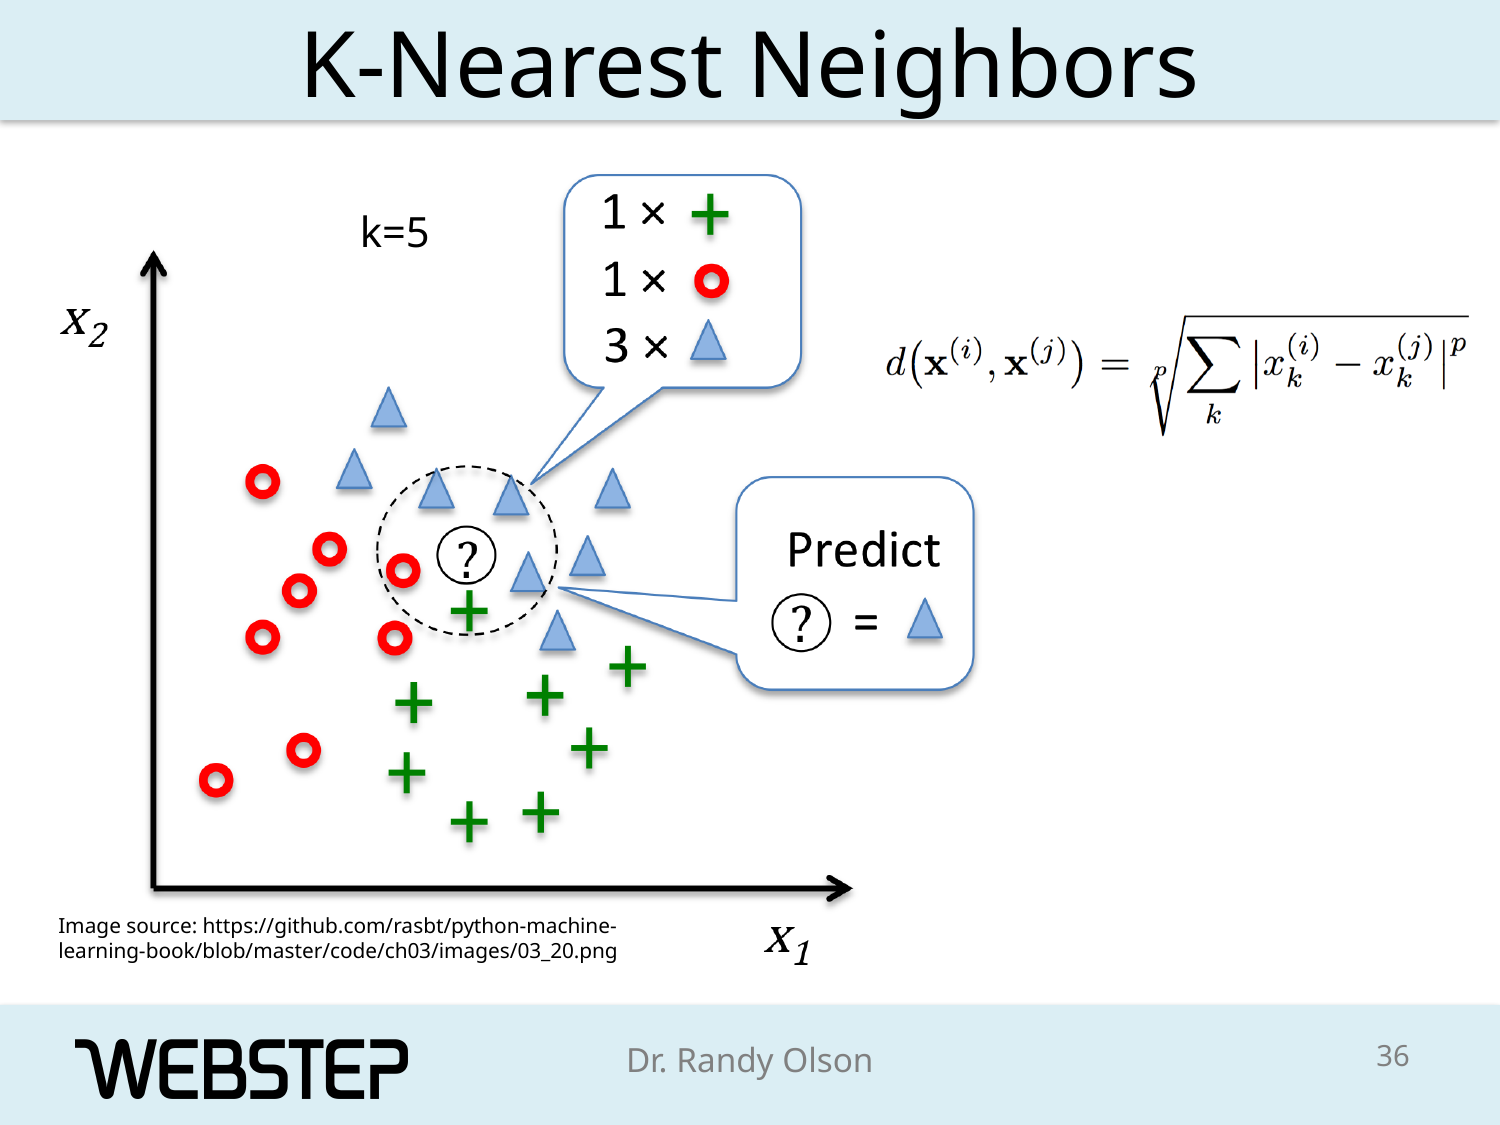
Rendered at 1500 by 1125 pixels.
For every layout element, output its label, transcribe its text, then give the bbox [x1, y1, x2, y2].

picture [43, 154, 1475, 992]
slide_number 36 [1310, 1026, 1425, 1088]
title K-Nearest Neighbors [75, 0, 1425, 155]
picture [75, 1039, 408, 1099]
